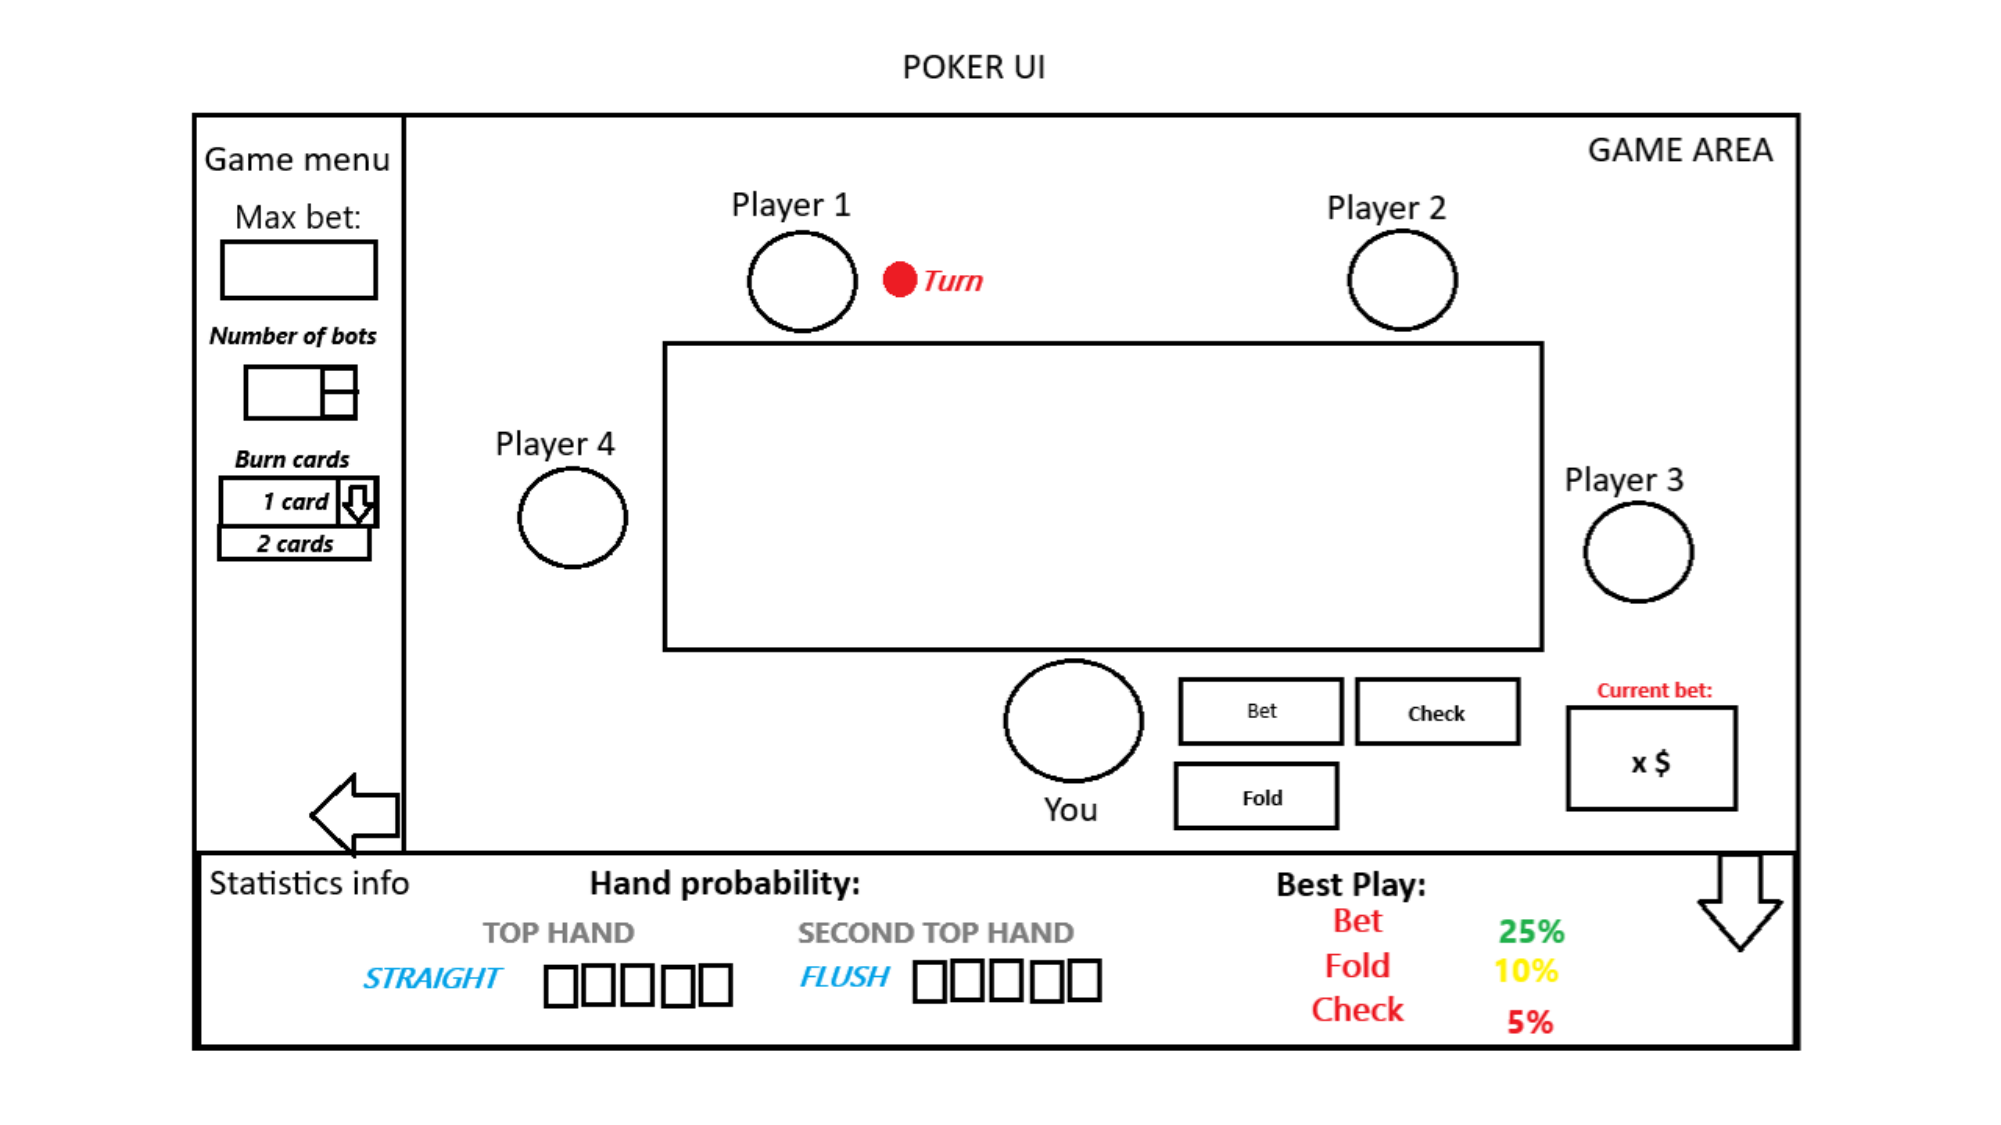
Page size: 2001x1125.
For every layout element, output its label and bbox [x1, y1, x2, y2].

picture [161, 48, 1839, 1077]
